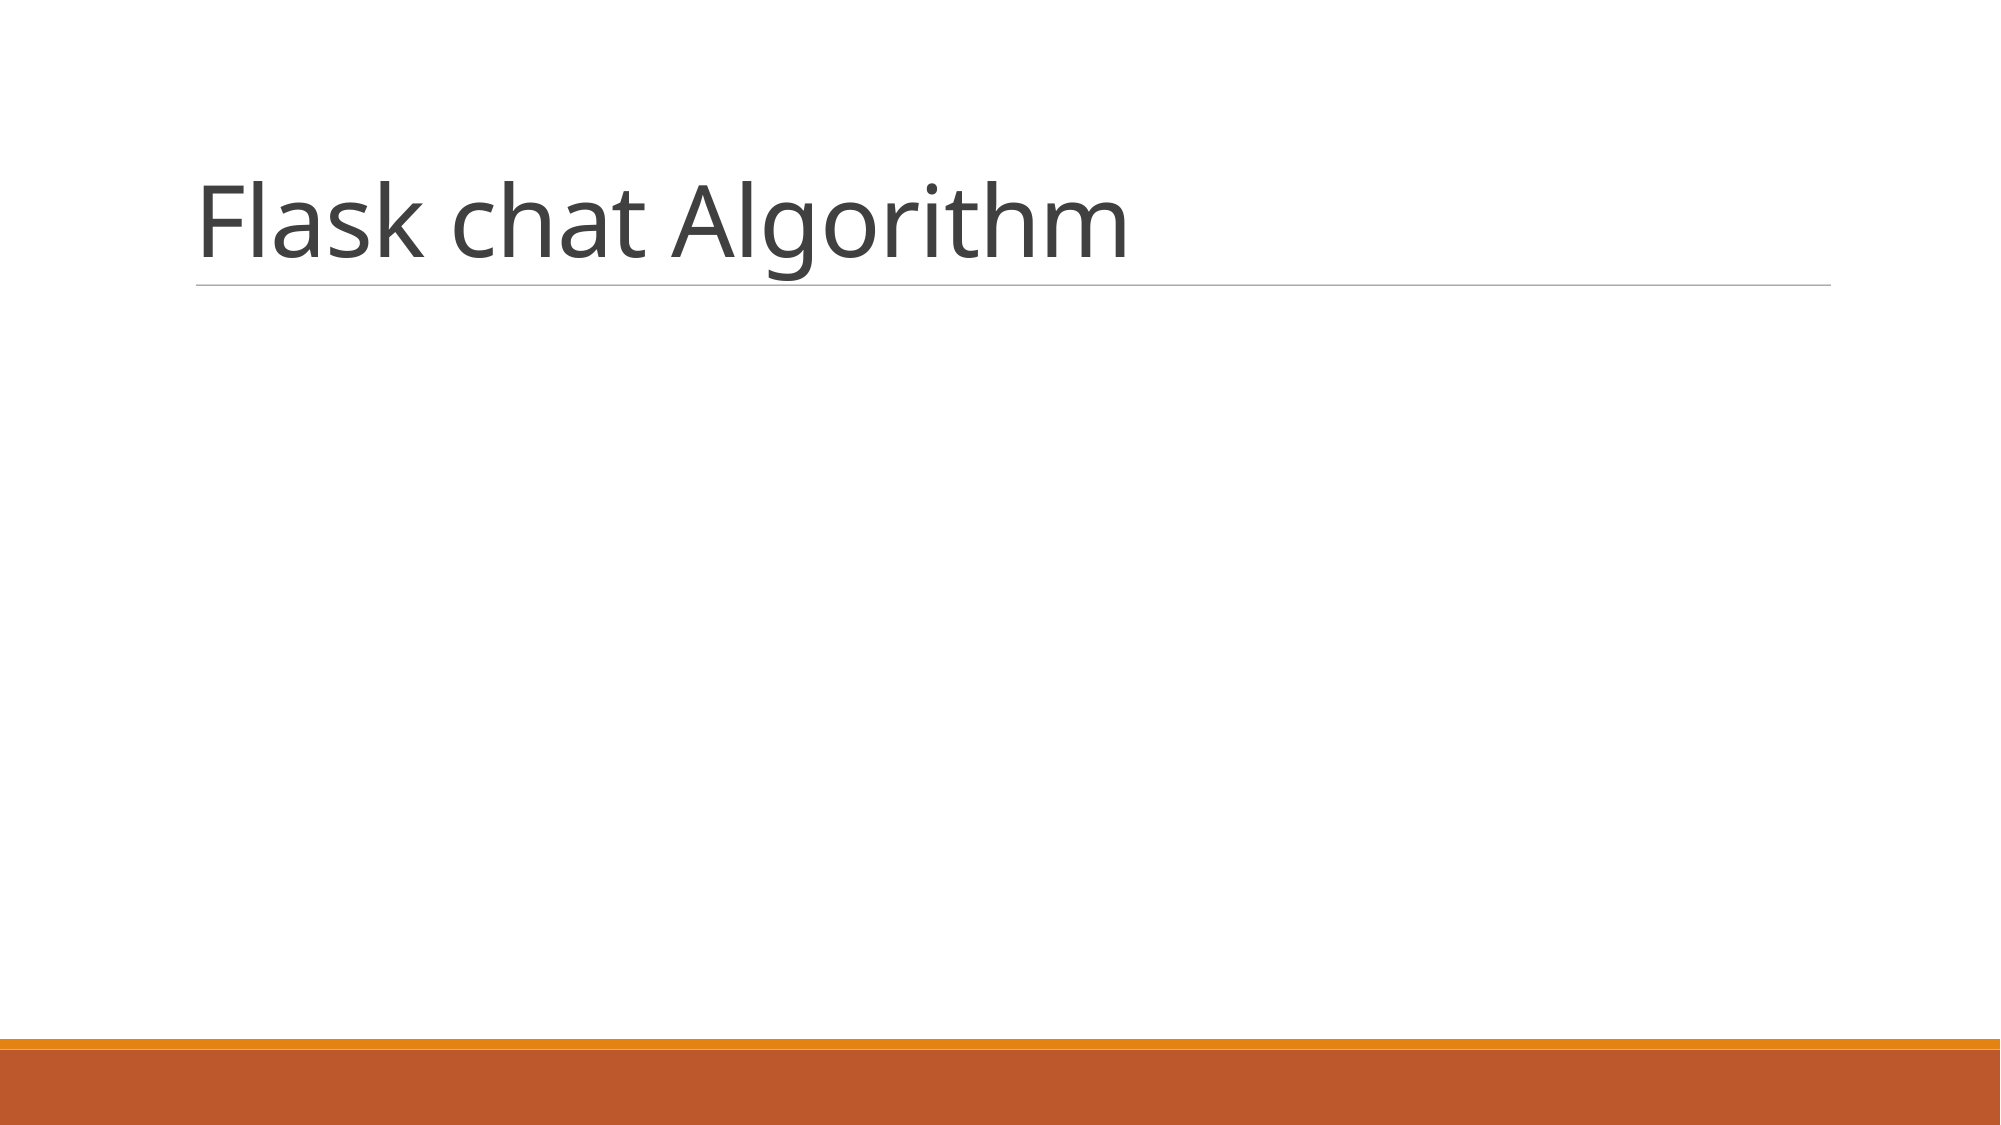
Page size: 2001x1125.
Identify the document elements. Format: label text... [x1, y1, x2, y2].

text_box Flask chat Algorithm [180, 47, 1830, 285]
